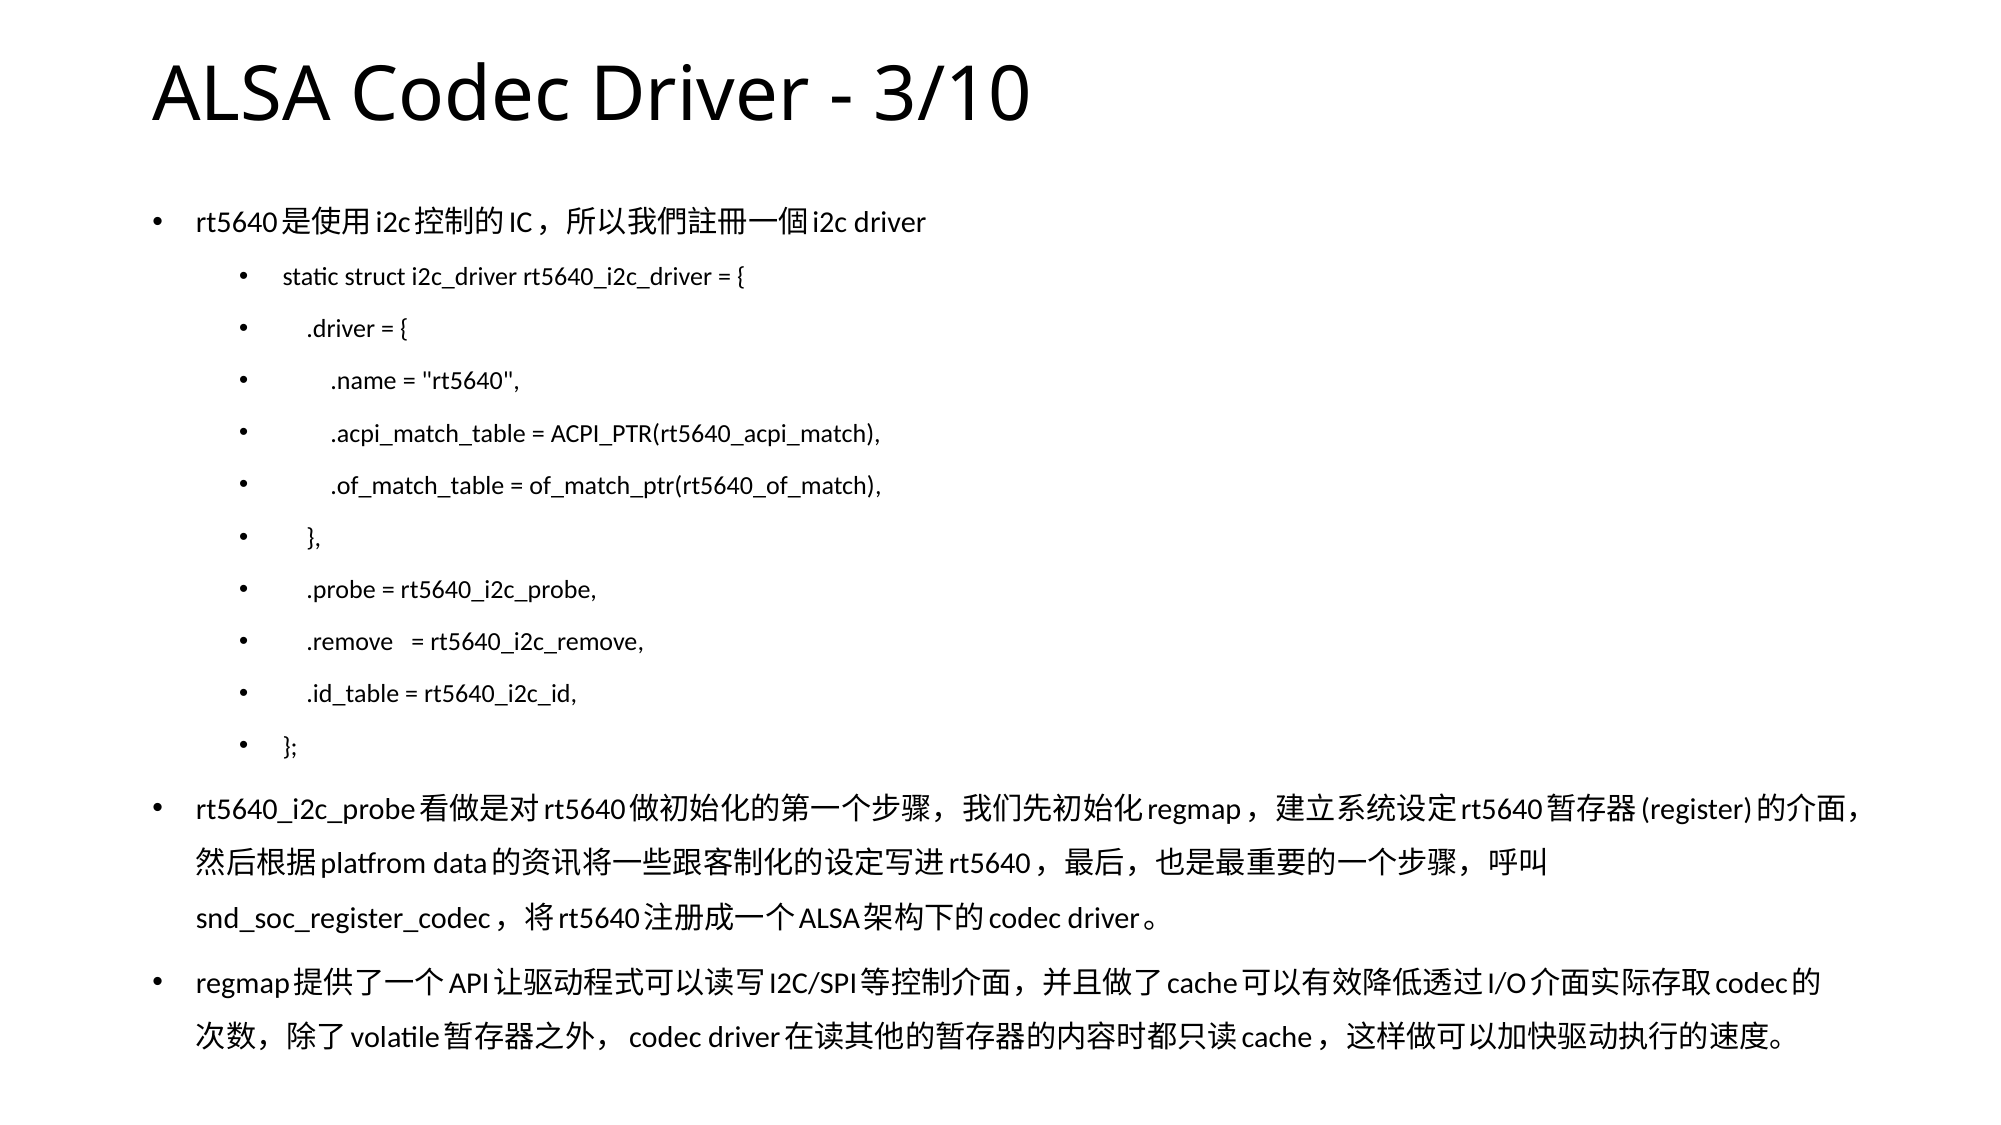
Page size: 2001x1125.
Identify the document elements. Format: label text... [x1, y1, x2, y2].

title ALSA Codec Driver - 3/10 [137, 46, 1863, 145]
list rt5640是使用i2c控制的IC，所以我們註冊一個i2c driver static struct i2c_driver rt5640_i2c_driver = { .driver = { .name = "rt5640", .acpi_match_table = ACPI_PTR(rt5640_acpi_match), .of_match_table = of_match_ptr(rt5640_of_match), }, .probe = rt5640_i2c_probe, .remove = rt5640_i2c_remove, .id_table = rt5640_i2c_id, }; rt5640_i2c_probe看做是对rt5640做初始化的第一个步骤，我们先初始化regmap，建立系统设定rt5640暂存器(register)的介面，然后根据platfrom data的资讯将一些跟客制化的设定写进rt5640，最后，也是最重要的一个步骤，呼叫snd_soc_register_codec，将rt5640注册成一个ALSA架构下的codec driver。 regmap提供了一个API让驱动程式可以读写I2C/SPI等控制介面，并且做了cache可以有效降低透过I/O介面实际存取codec的次数，除了volatile暂存器之外，codec driver在读其他的暂存器的内容时​​都只读cache，这样做可以加快驱动执行的速度。 [137, 176, 1863, 1095]
